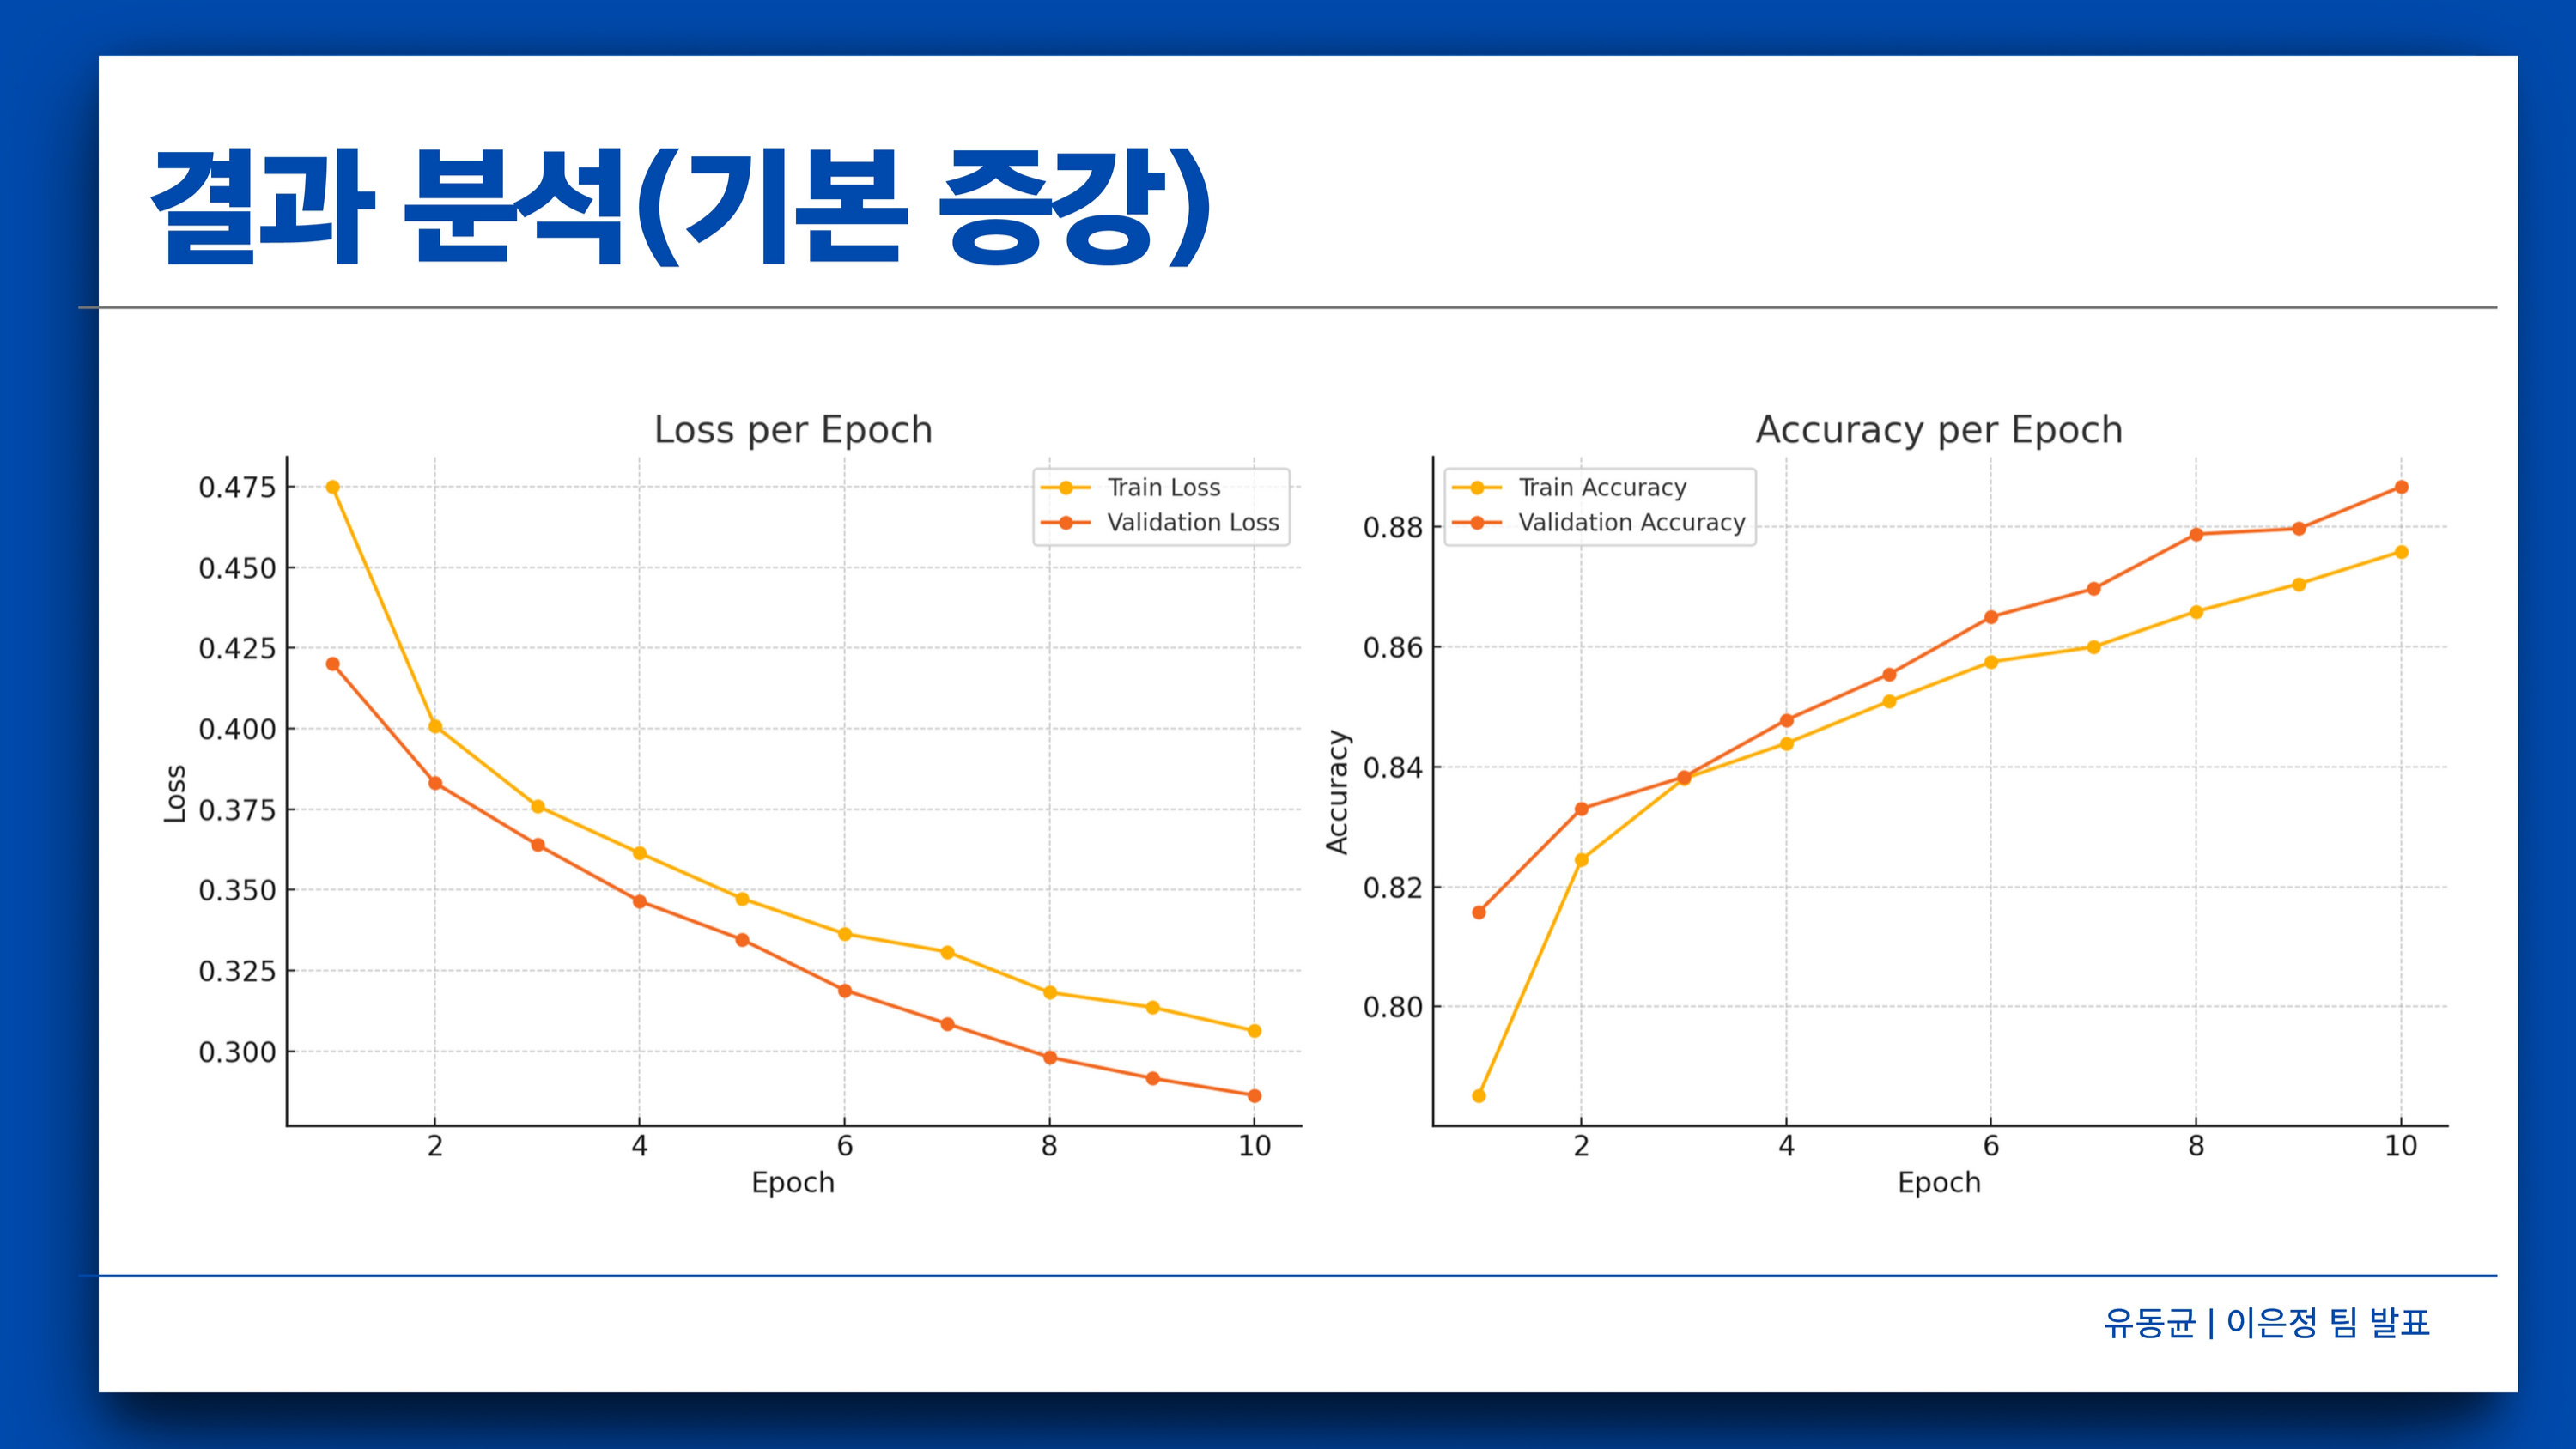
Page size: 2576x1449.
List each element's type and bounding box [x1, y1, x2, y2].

text_box [0, 0, 2576, 1449]
